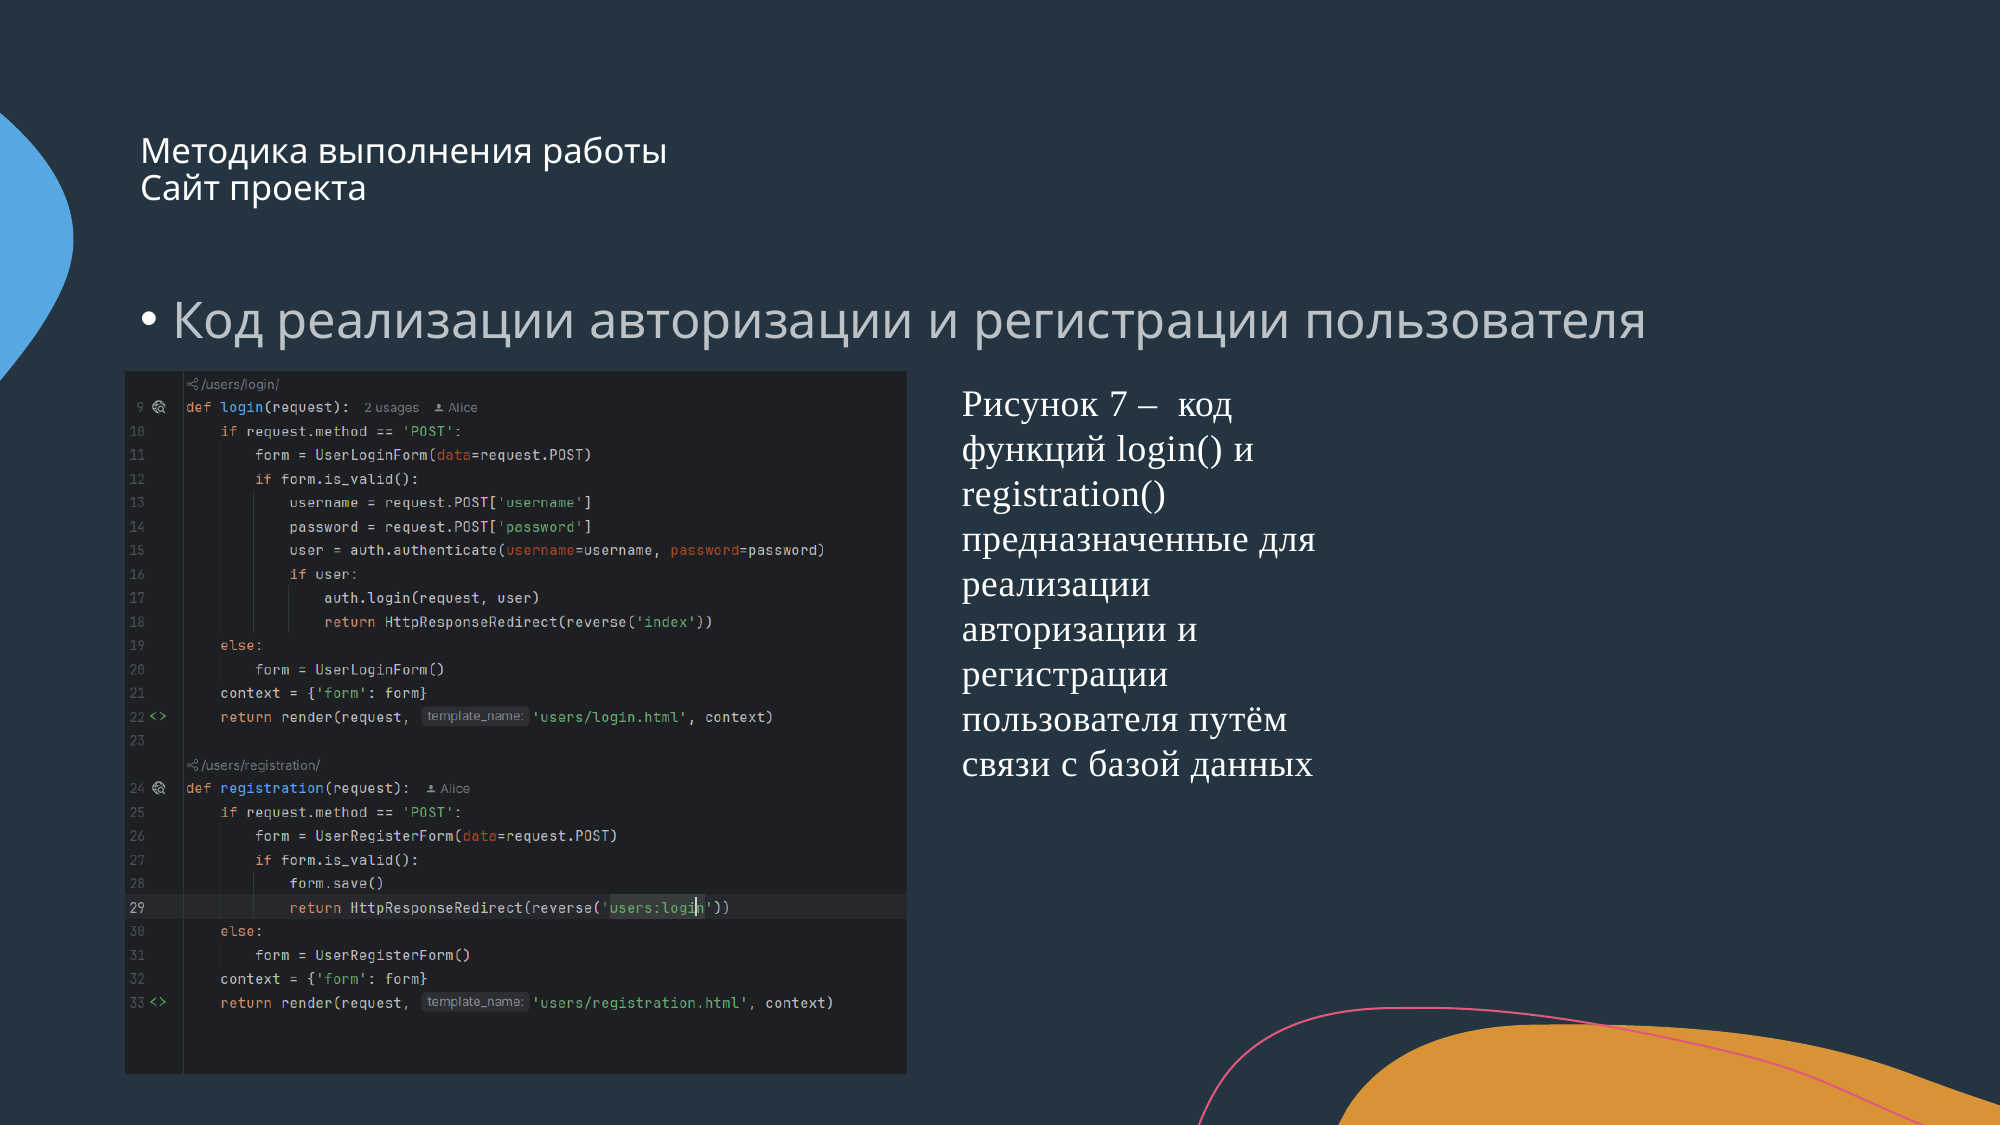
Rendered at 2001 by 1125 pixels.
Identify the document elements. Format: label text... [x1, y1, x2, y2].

list Код реализации авторизации и регистрации пользователя [125, 264, 1682, 372]
title Методика выполнения работы Сайт проекта [125, 125, 1875, 217]
text_box Рисунок 7 – код функций login() и registration() предназначенные для реализации авторизации и регистрации пользователя путём связи с базой данных [947, 371, 1340, 792]
picture [124, 371, 907, 1074]
